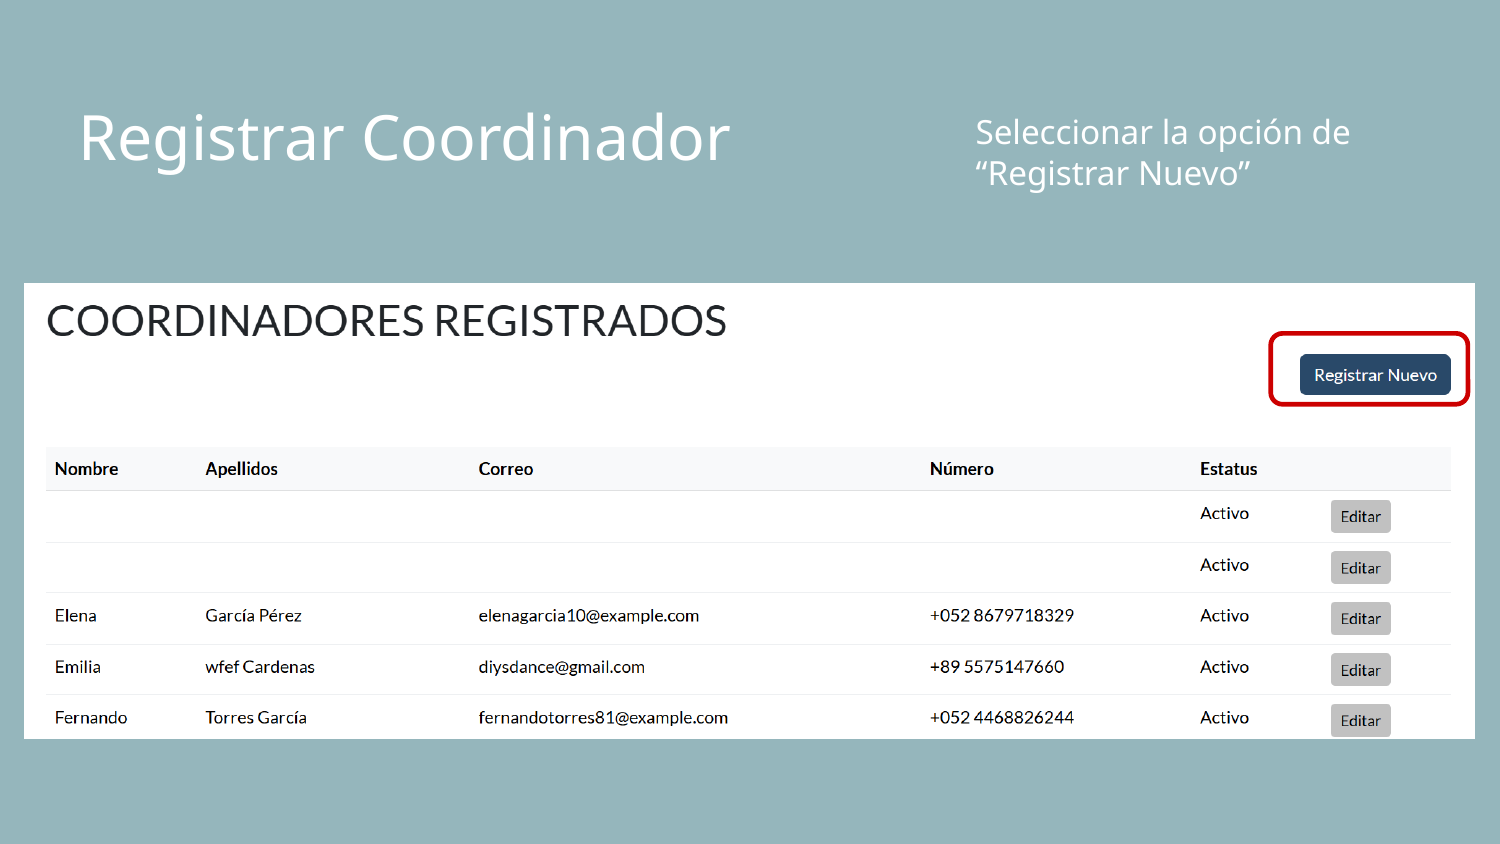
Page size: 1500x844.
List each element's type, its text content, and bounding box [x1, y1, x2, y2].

text_box Seleccionar la opción de “Registrar Nuevo” [960, 96, 1437, 188]
picture [24, 283, 1476, 739]
title Registrar Coordinador [63, 75, 1437, 188]
